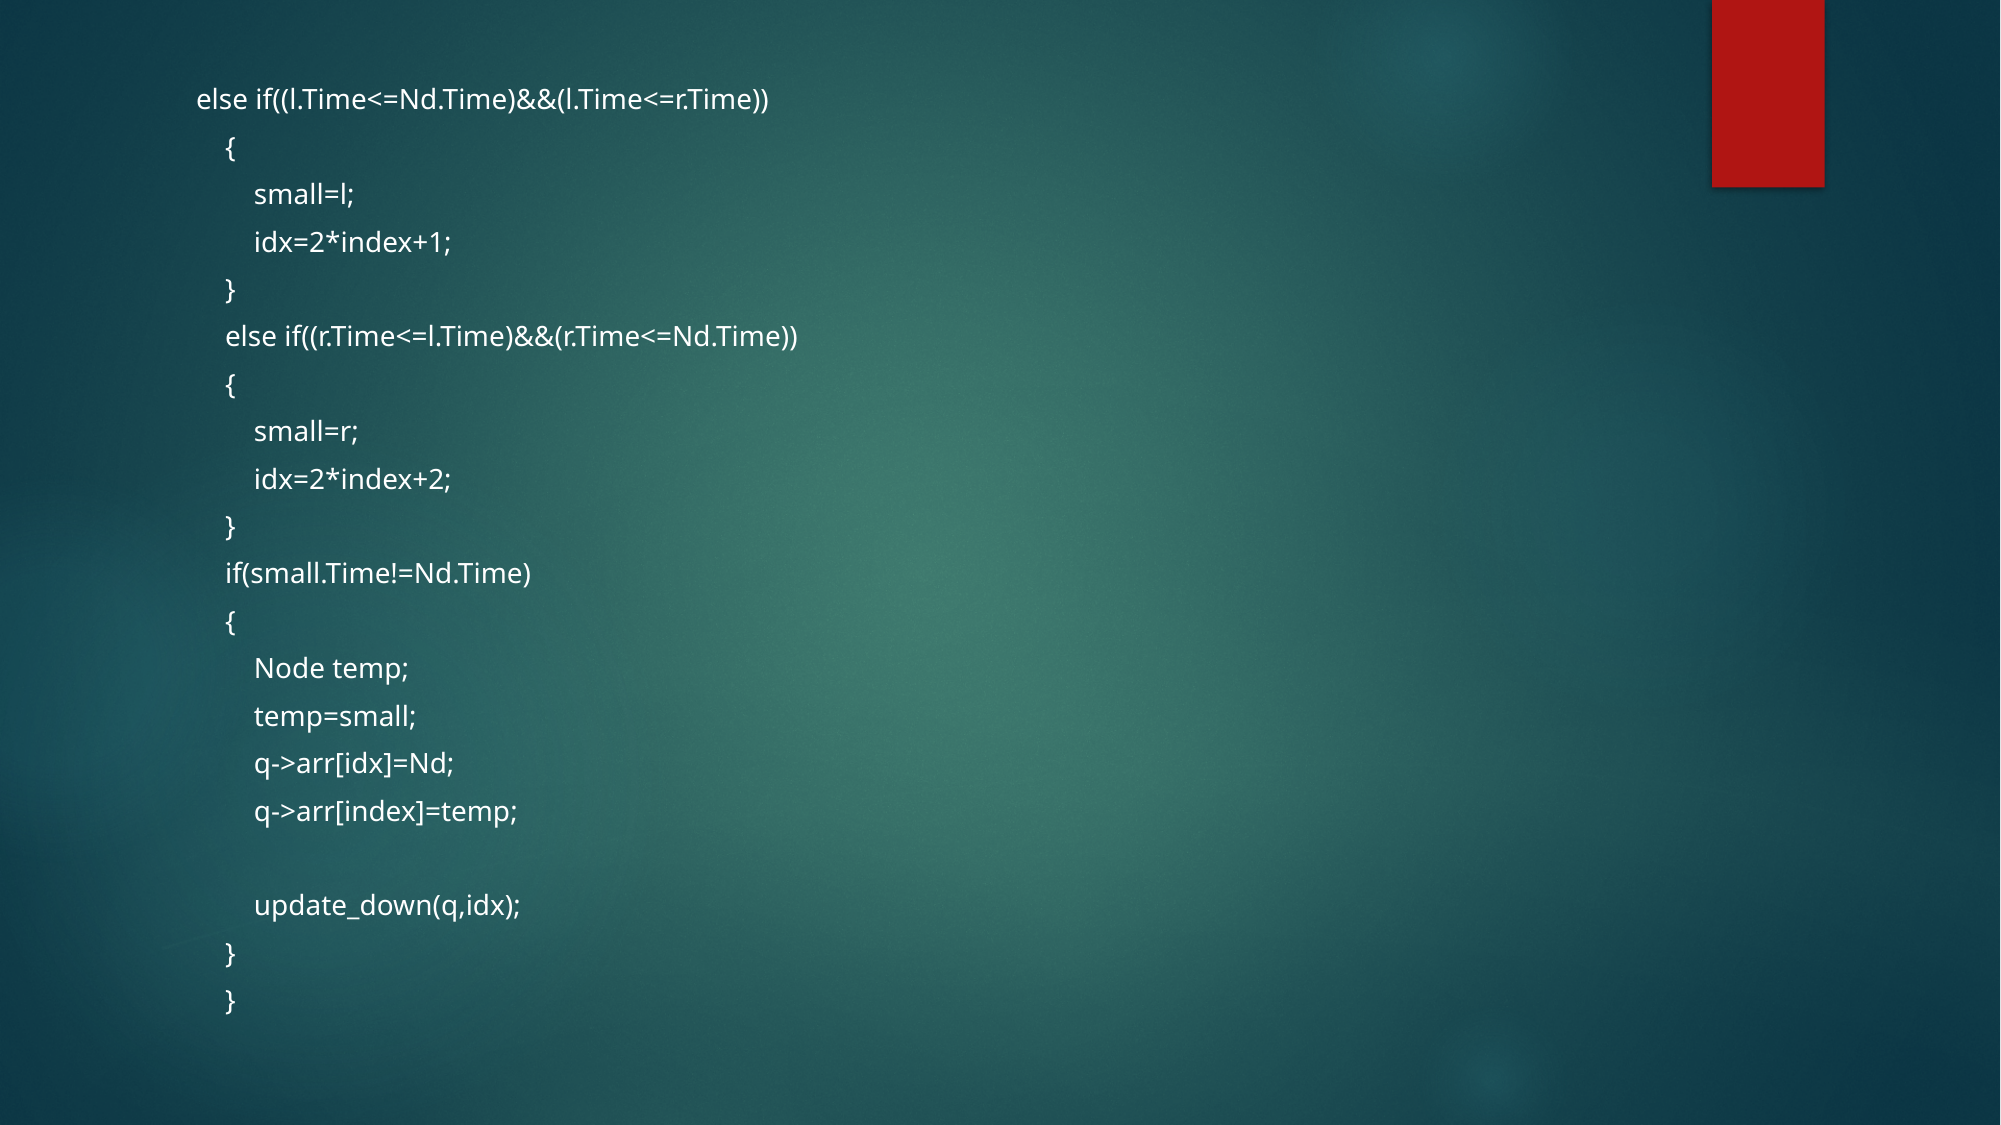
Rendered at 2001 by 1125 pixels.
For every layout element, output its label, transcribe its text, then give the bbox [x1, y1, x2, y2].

list else if((l.Time<=Nd.Time)&&(l.Time<=r.Time)) { small=l; idx=2*index+1; } else if((r.Time<=l.Time)&&(r.Time<=Nd.Time)) { small=r; idx=2*index+2; } if(small.Time!=Nd.Time) { Node temp; temp=small; q->arr[idx]=Nd; q->arr[index]=temp; update_down(q,idx); } } [181, 74, 1649, 1025]
picture [0, 0, 2001, 1125]
